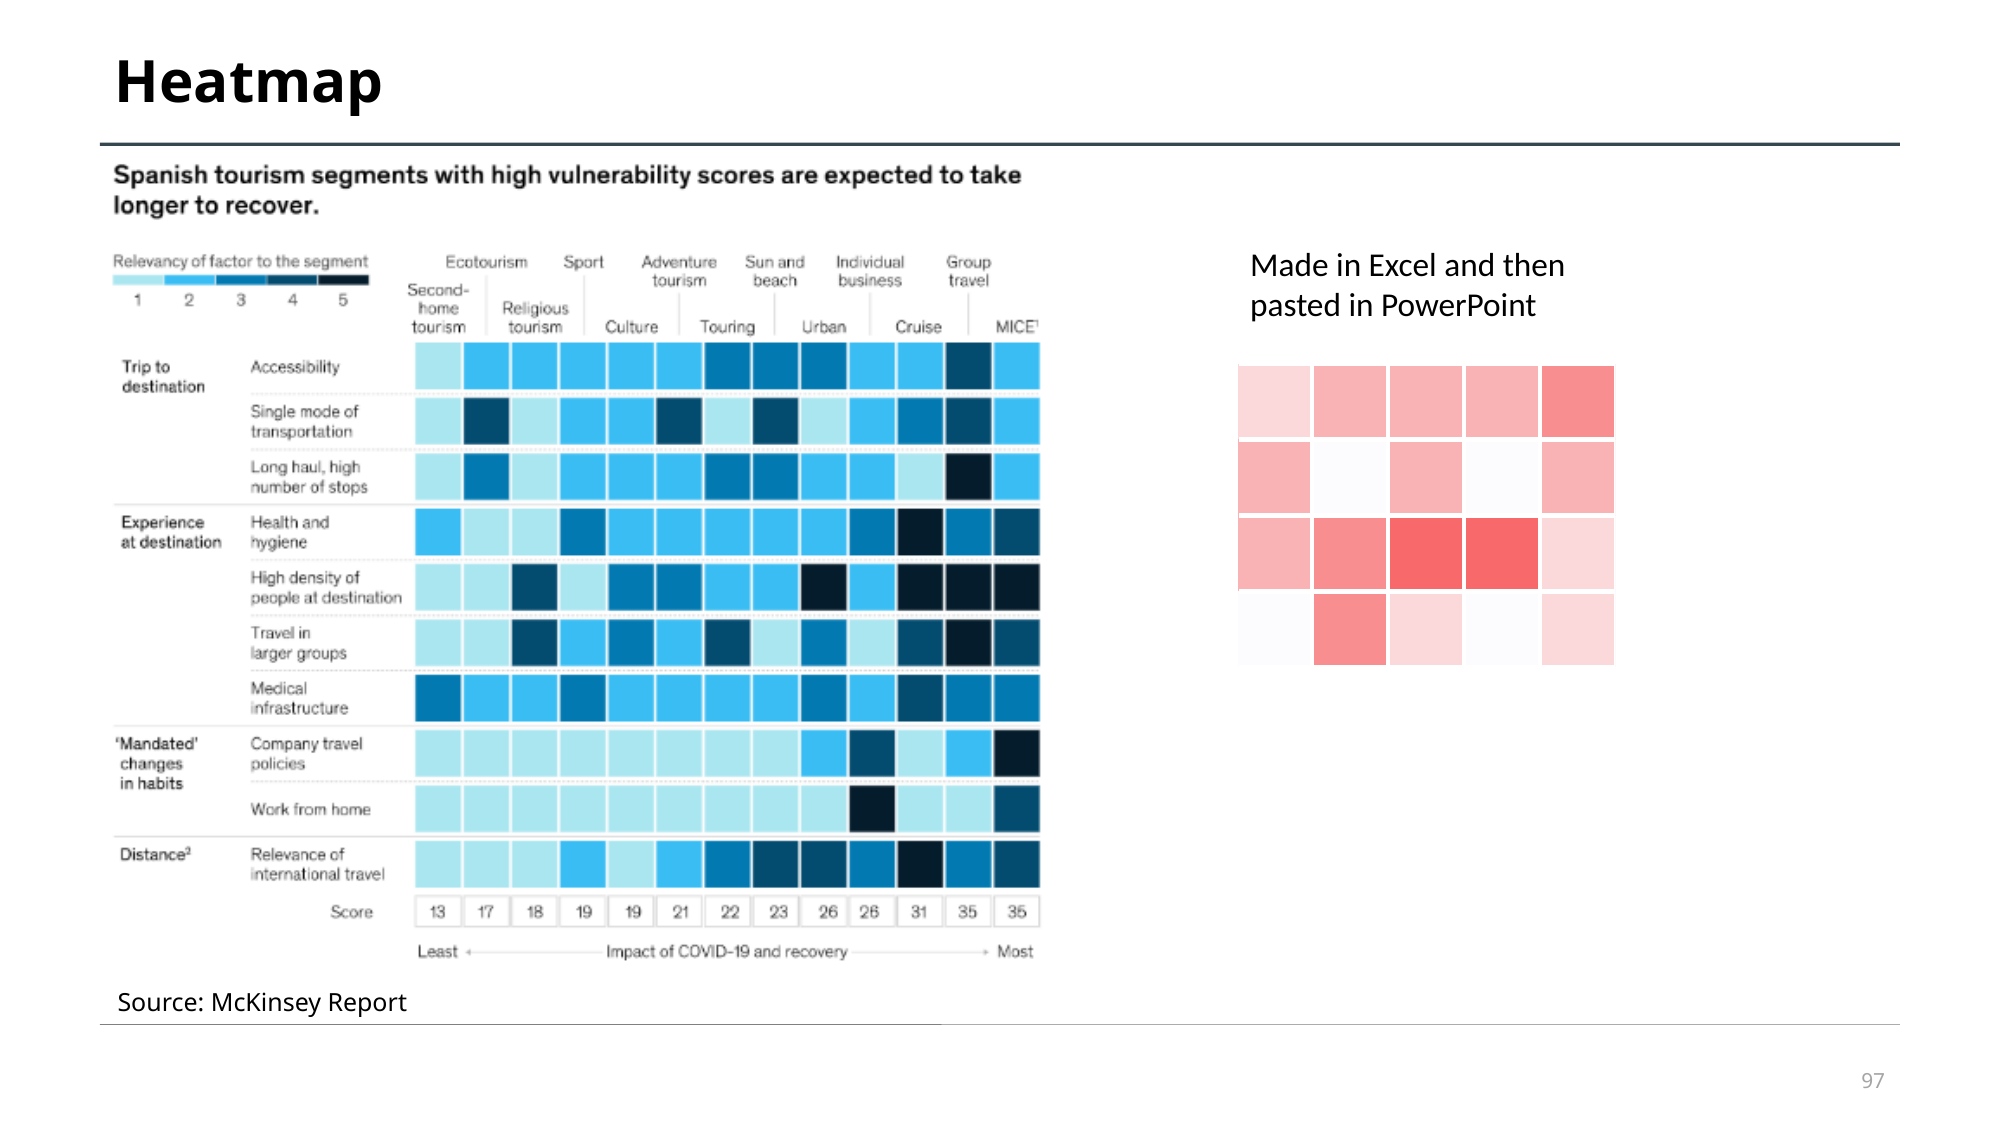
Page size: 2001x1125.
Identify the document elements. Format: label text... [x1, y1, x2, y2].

picture [99, 156, 1082, 978]
slide_number 97 [1450, 1061, 1900, 1103]
text_box Source: McKinsey Report [117, 985, 408, 1017]
title Heatmap [99, 33, 1900, 135]
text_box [1235, 235, 1617, 669]
